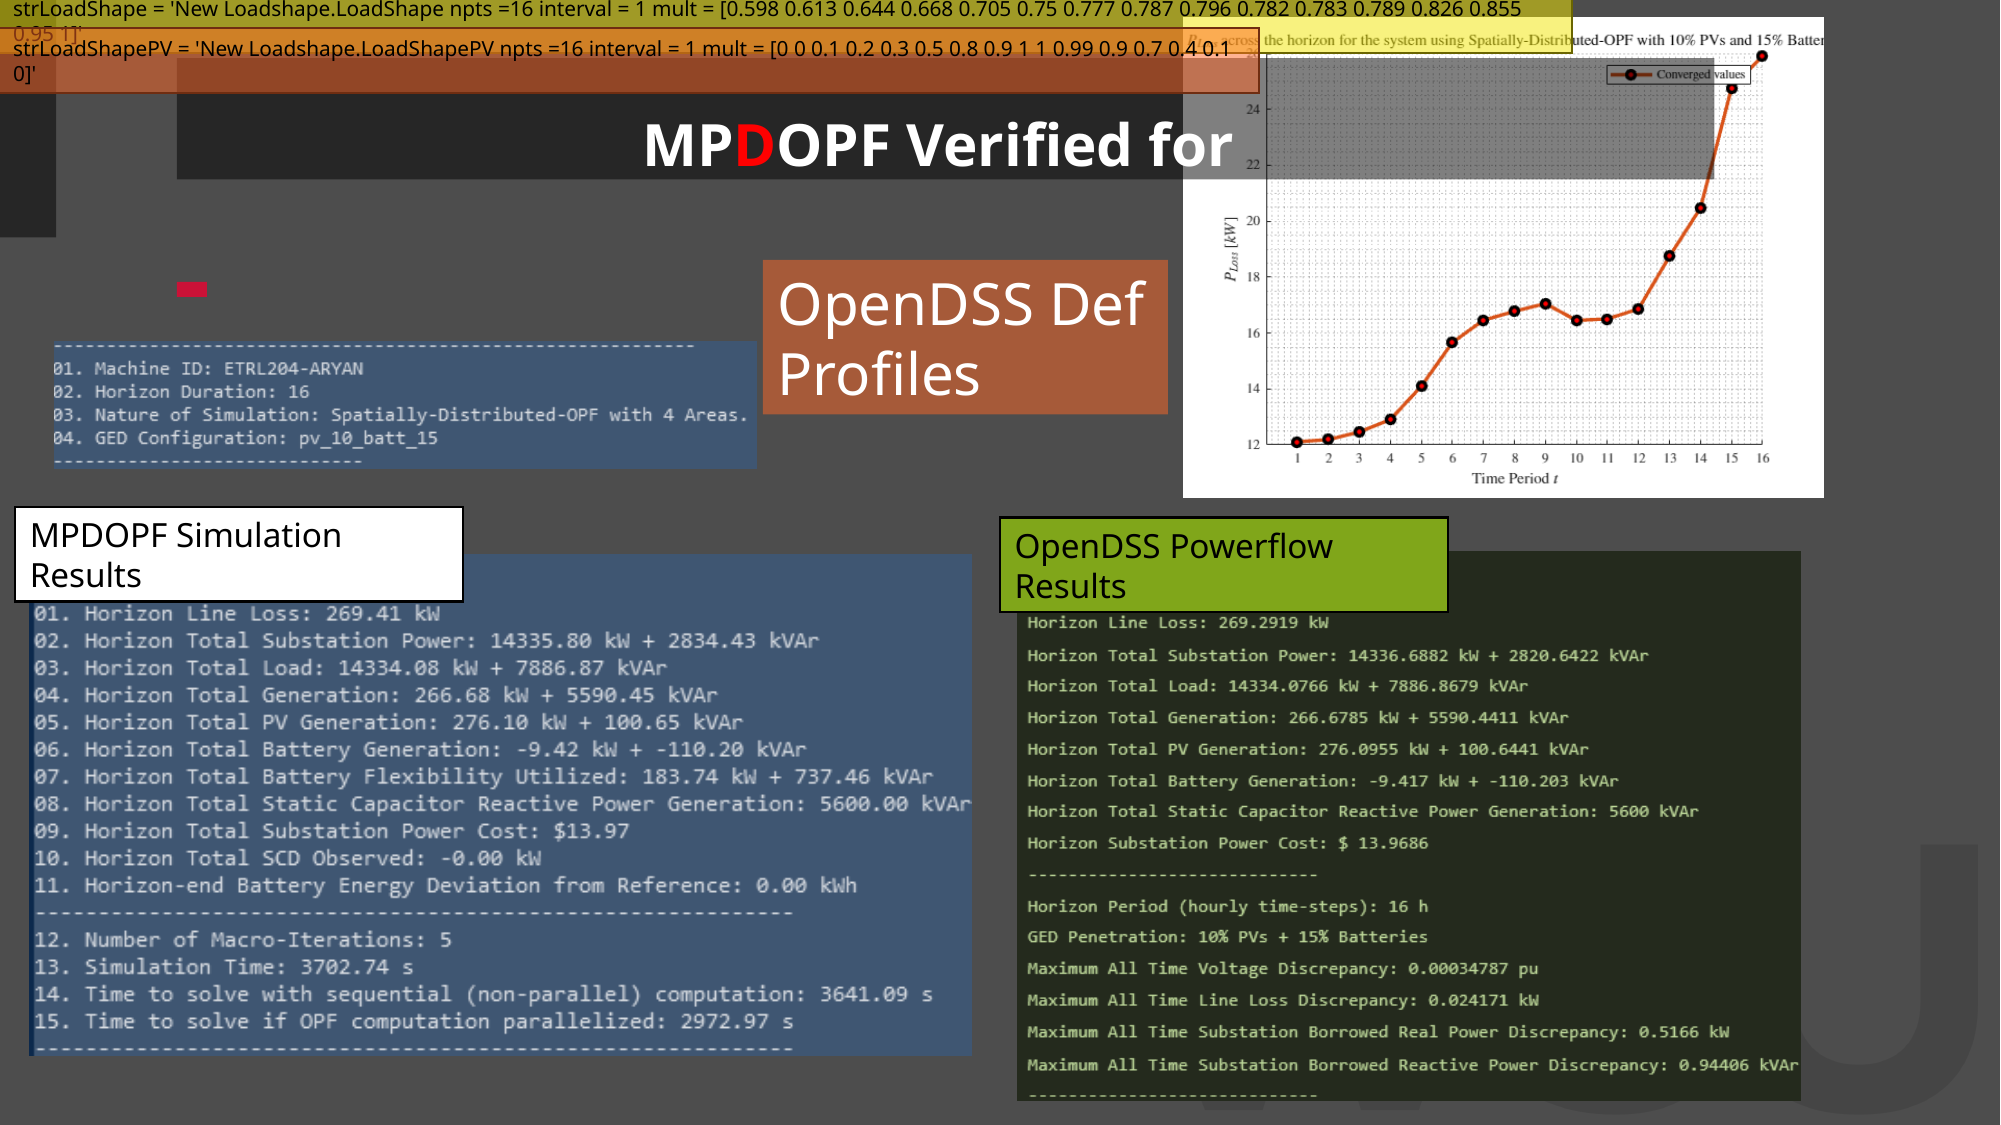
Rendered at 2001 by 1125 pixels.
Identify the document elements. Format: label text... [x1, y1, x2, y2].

picture [29, 554, 972, 1056]
text_box strLoadShapePV = 'New Loadshape.LoadShapePV npts =16 interval = 1 mult = [0 0 0.1 0.2 0.3 0.5 0.8 0.9 1 1 0.99 0.9 0.7 0.4 0.1 0]' [0, 27, 1183, 94]
picture [1017, 551, 1979, 1115]
text_box strLoadShape = 'New Loadshape.LoadShape npts =16 interval = 1 mult = [0.598 0.613 0.644 0.668 0.705 0.75 0.777 0.787 0.796 0.782 0.783 0.789 0.826 0.855 0.95 1]' [0, 0, 1573, 27]
text_box OpenDSS Def Profiles [762, 259, 1168, 415]
picture [54, 341, 757, 469]
text_box MPDOPF Simulation Results [14, 506, 464, 603]
text_box OpenDSS Powerflow Results [999, 516, 1449, 613]
picture [1183, 17, 1824, 498]
